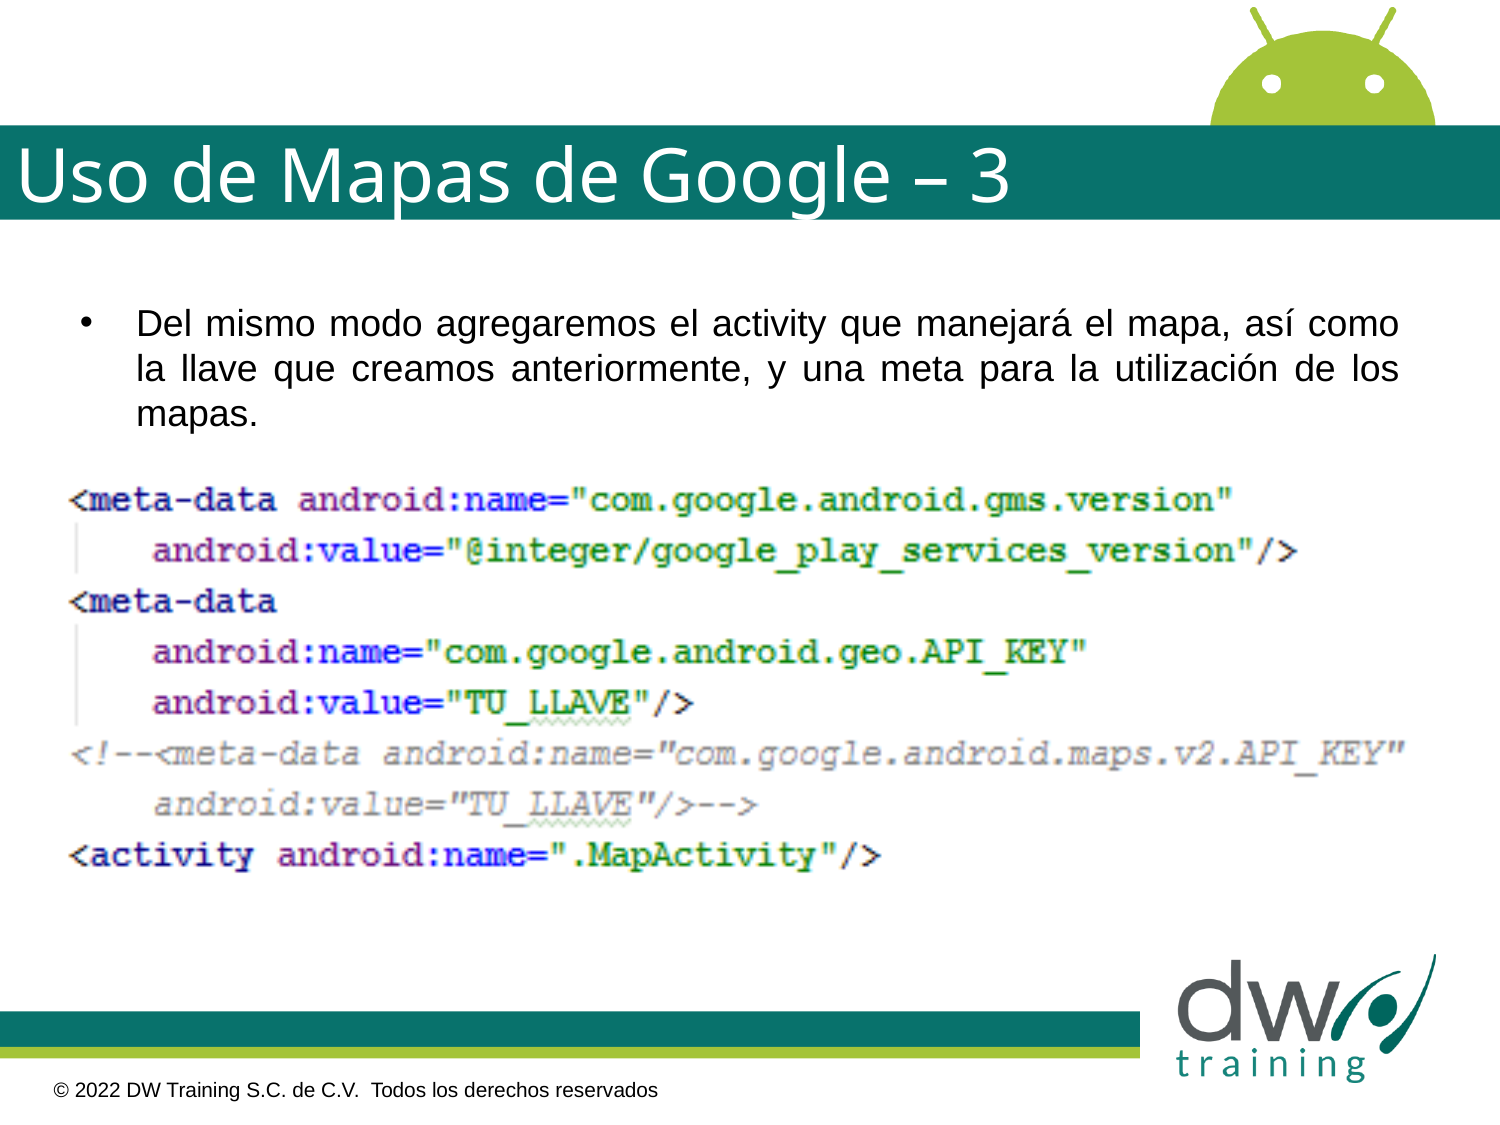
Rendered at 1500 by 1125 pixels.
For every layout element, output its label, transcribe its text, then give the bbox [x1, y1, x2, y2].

text_box Del mismo modo agregaremos el activity que manejará el mapa, así como la llave que creamos anteriormente, y una meta para la utilización de los mapas. [64, 291, 1415, 350]
picture [1210, 7, 1436, 125]
picture [64, 467, 1426, 885]
title Uso de Mapas de Google – 3 [0, 125, 1199, 220]
picture [1175, 954, 1436, 1083]
